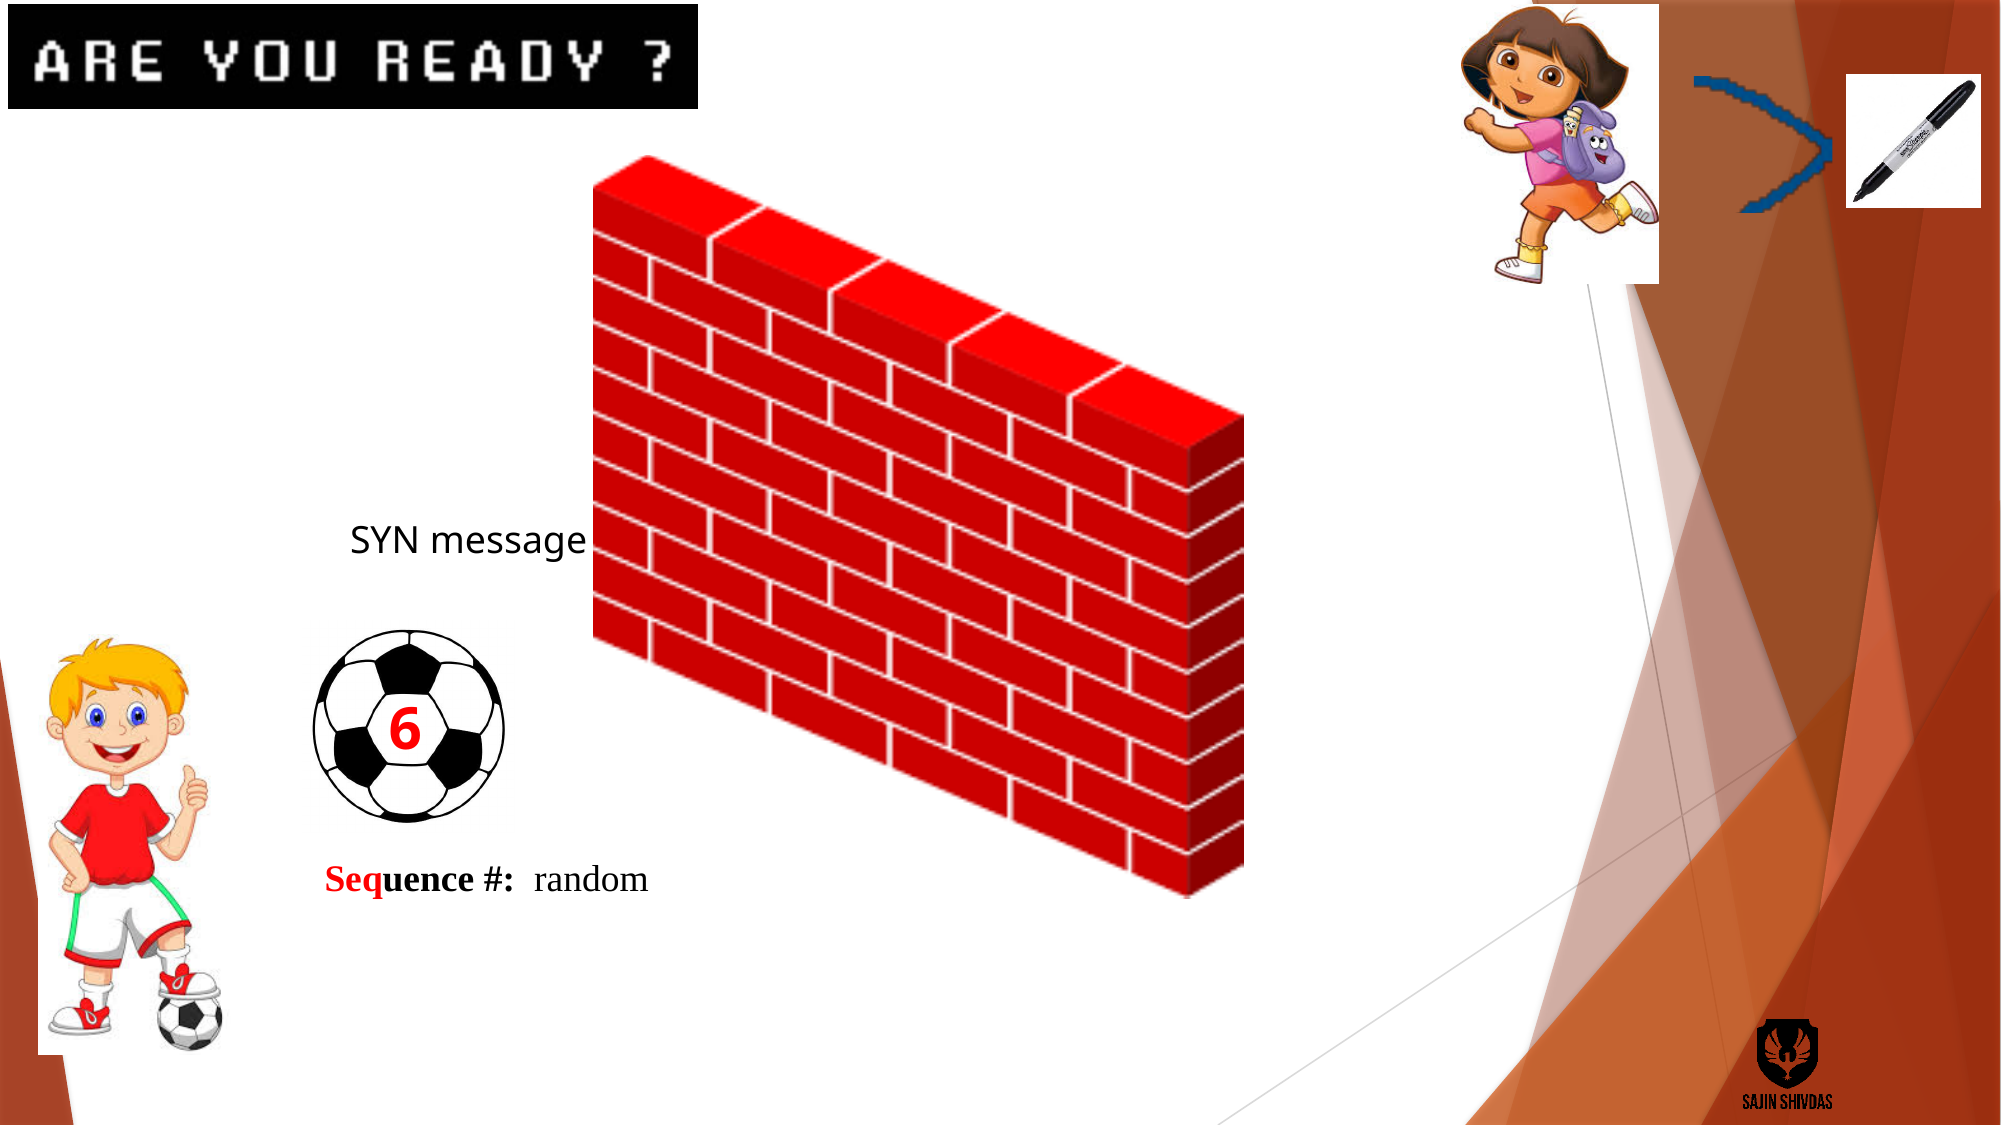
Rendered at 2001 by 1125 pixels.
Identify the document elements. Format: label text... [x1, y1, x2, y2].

picture [1846, 73, 1982, 209]
text_box Sequence #: random [309, 846, 591, 907]
picture [7, 4, 698, 110]
picture [38, 634, 232, 1055]
picture [1460, 4, 1660, 284]
text_box SYN message [335, 508, 474, 569]
picture [1732, 1009, 1845, 1121]
picture [592, 155, 1244, 159]
picture [592, 633, 1244, 900]
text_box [479, 159, 1417, 633]
picture [1693, 75, 1834, 213]
picture [302, 620, 515, 833]
